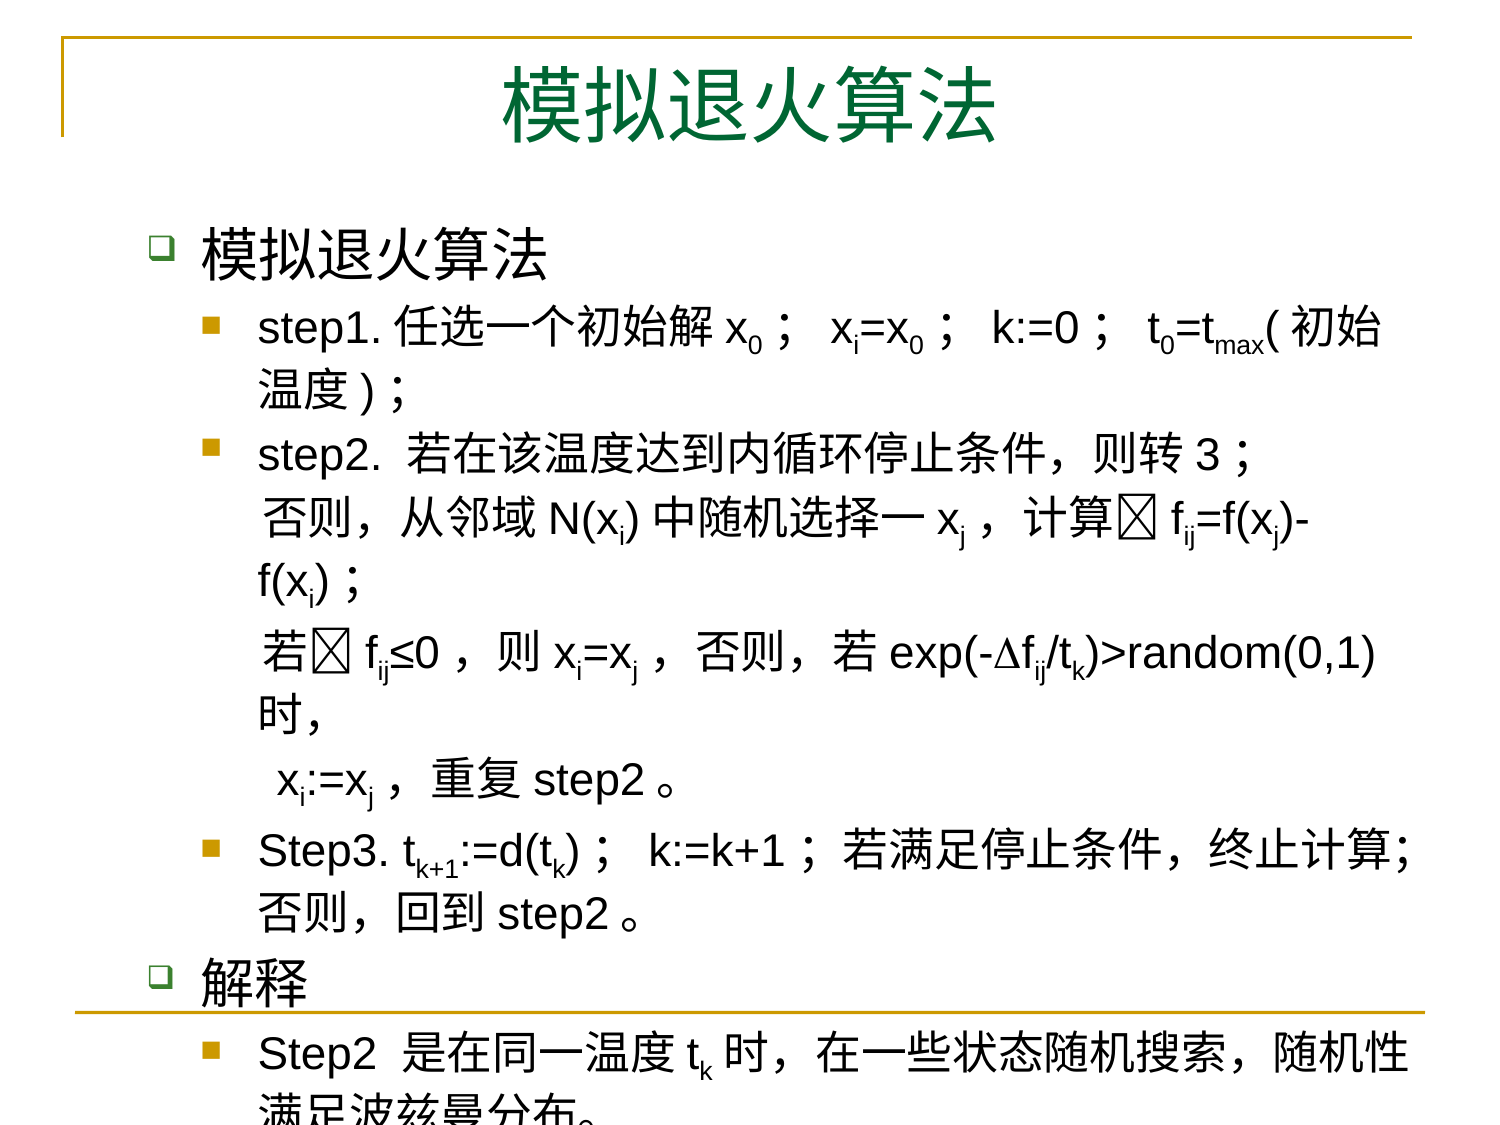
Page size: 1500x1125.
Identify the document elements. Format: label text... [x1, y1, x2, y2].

title 模拟退火算法 [74, 45, 1426, 210]
list 模拟退火算法 step1.任选一个初始解x0；xi=x0；k:=0；t0=tmax(初始温度)； step2. 若在该温度达到内循环停止条件，则转3； 否则，从邻域N(xi)中随机选择一xj，计算fij=f(xj)-f(xi)； 若fij≤0，则xi=xj，否则，若exp(-fij/tk)>random(0,1)时， xi:=xj，重复step2。 Step3. tk+1:=d(tk)；k:=k+1；若满足停止条件，终止计算；否则，回到step2。 解释 Step2 是在同一温度tk时，在一些状态随机搜索，随机性满足波兹曼分布。 Step3将温度下降，再回step2时，接受fij>0的概率变小。 [74, 210, 1426, 1006]
